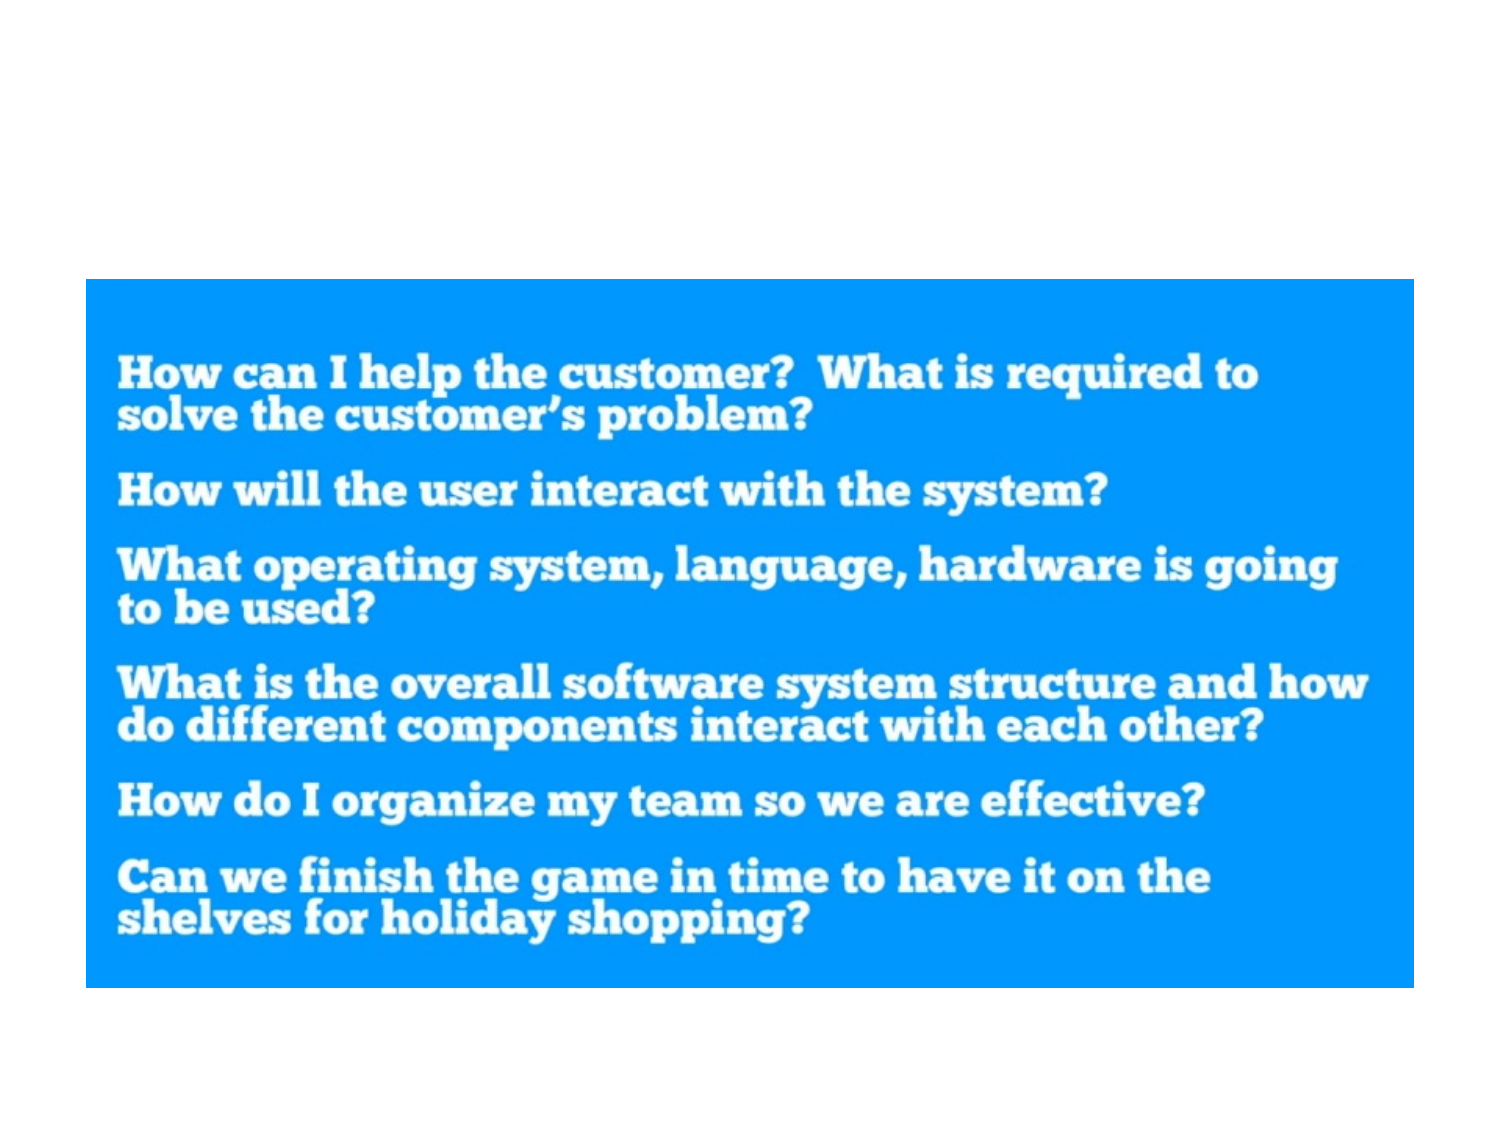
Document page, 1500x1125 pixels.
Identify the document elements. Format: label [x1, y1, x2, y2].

list [86, 279, 1414, 988]
